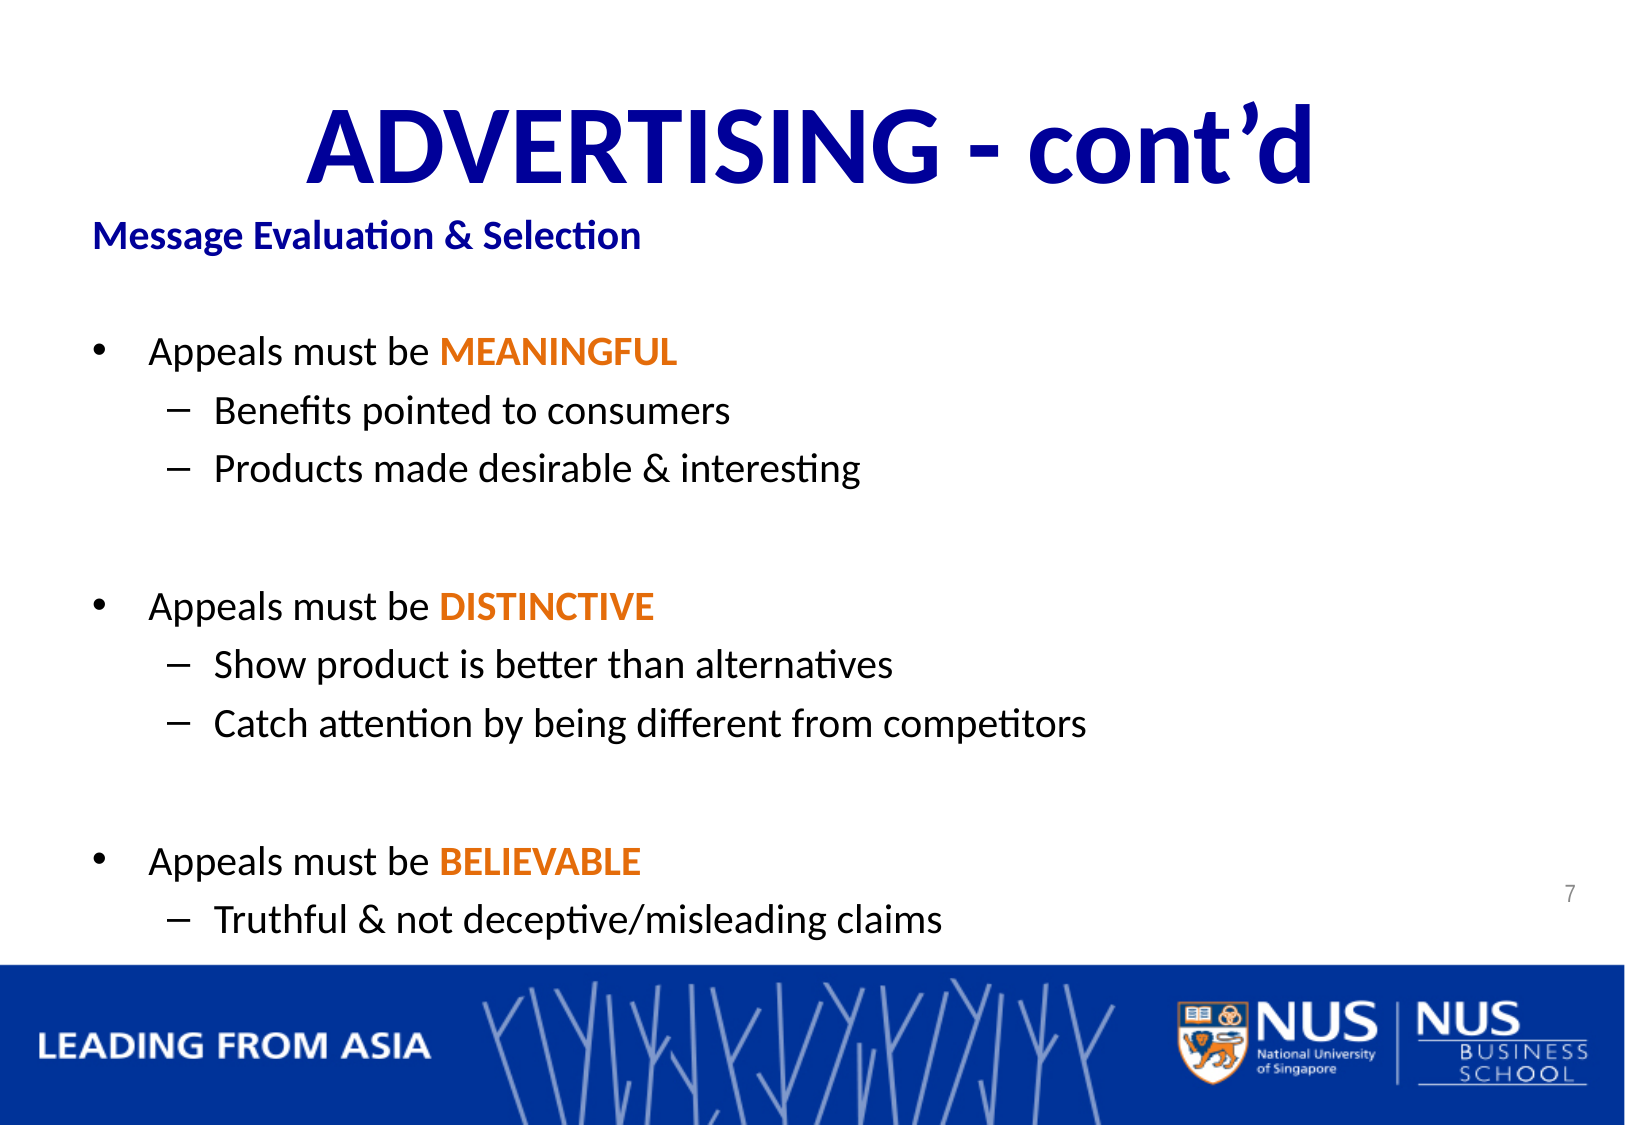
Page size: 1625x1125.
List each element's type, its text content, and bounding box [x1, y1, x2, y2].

picture [0, 0, 1625, 1125]
title ADVERTISING - cont’d [81, 45, 1544, 233]
list Message Evaluation & Selection Appeals must be MEANINGFUL Benefits pointed to consumers Products made desirable & interesting Appeals must be DISTINCTIVE Show product is better than alternatives Catch attention by being different from competitors Appeals must be BELIEVABLE Truthful & not deceptive/misleading claims [77, 200, 1539, 943]
slide_number 7 [1212, 862, 1592, 923]
